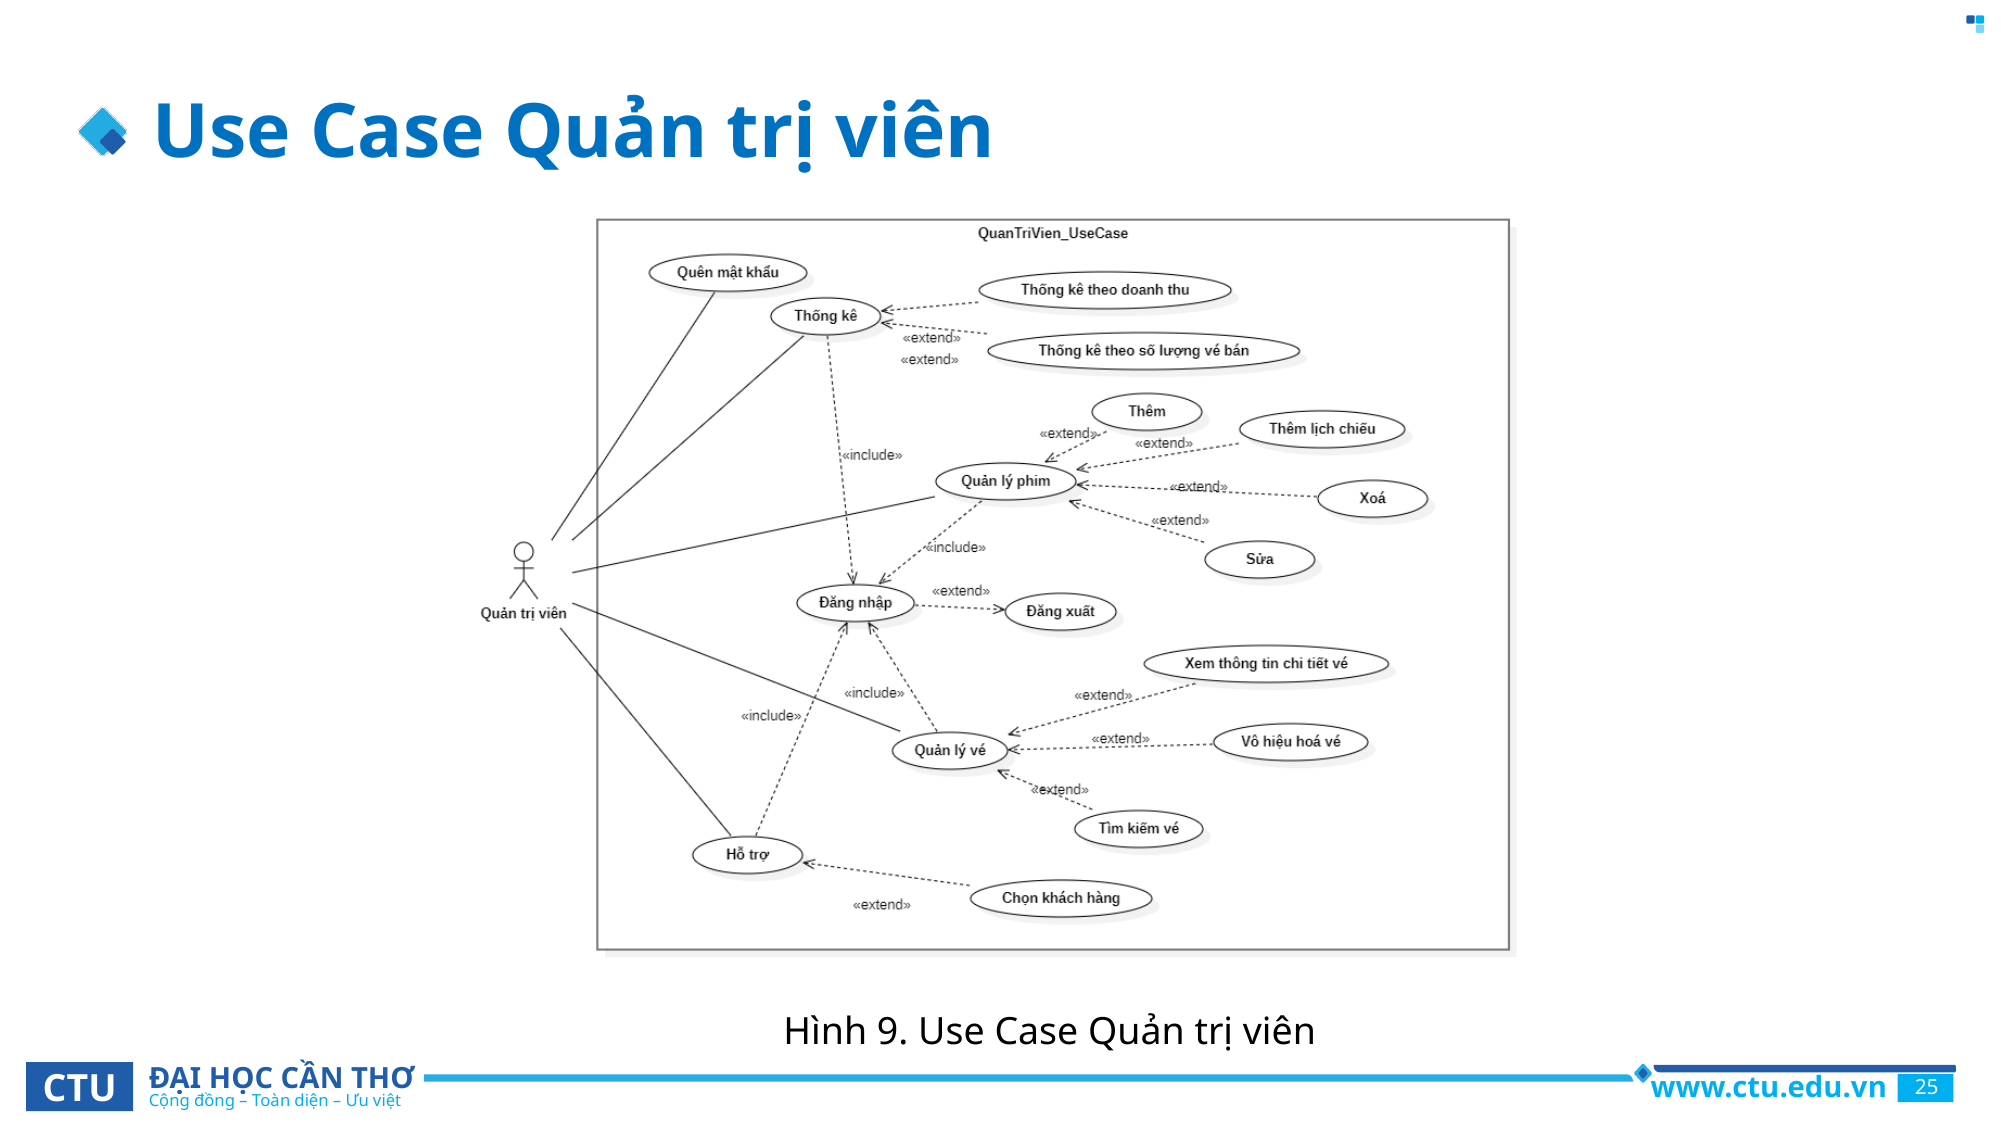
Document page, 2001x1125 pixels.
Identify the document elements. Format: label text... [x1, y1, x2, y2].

picture [78, 107, 127, 156]
title Use Case Quản trị viên [137, 24, 1863, 243]
picture [478, 198, 1522, 967]
text_box Hình 9. Use Case Quản trị viên [768, 999, 1332, 1060]
